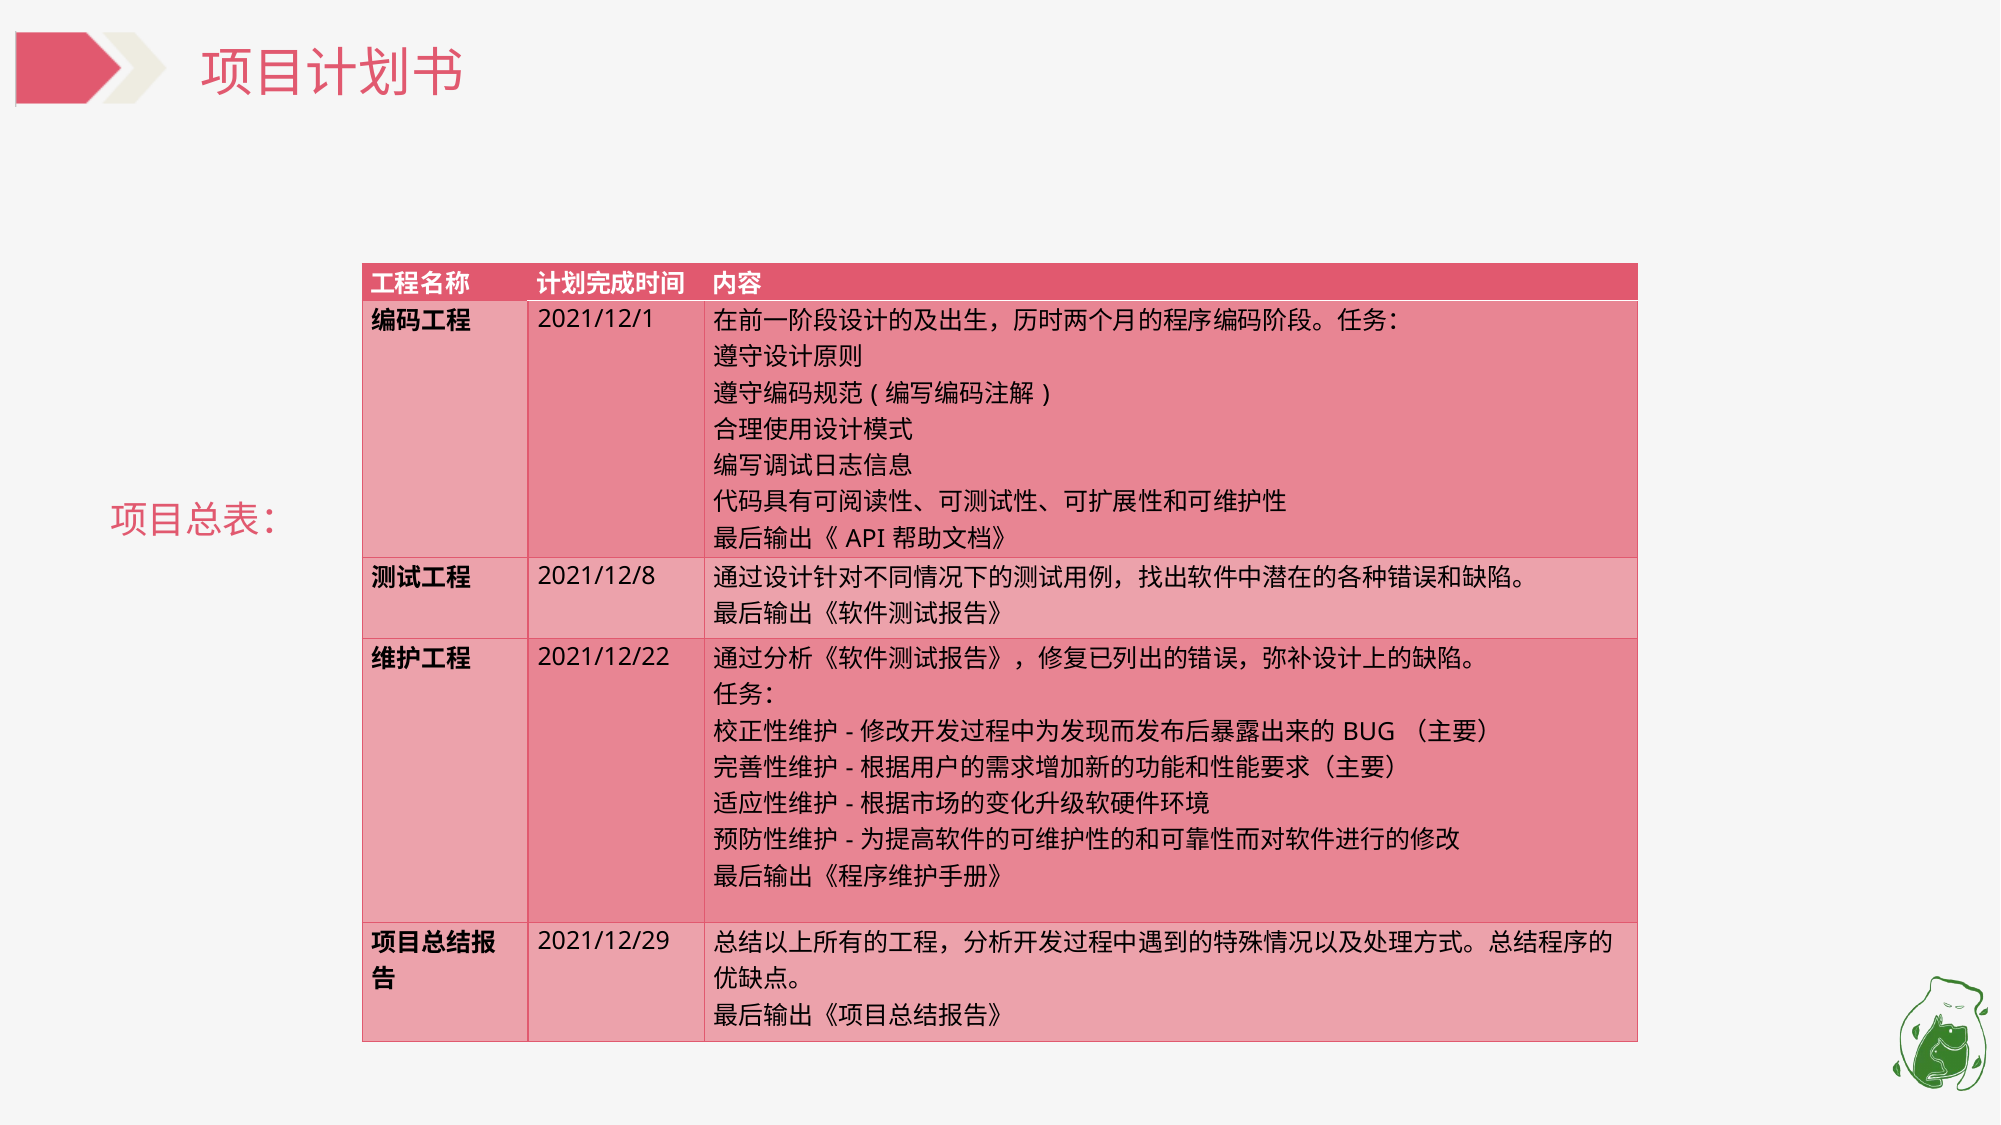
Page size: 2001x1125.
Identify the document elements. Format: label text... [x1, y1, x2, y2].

text_box 项目总表： [95, 488, 362, 549]
table_header 计划完成时间 [529, 264, 704, 300]
table_cell 编码工程 [363, 301, 527, 557]
table_cell 2021/12/22 [529, 639, 704, 922]
picture [1865, 959, 2000, 1125]
table_cell 总结以上所有的工程，分析开发过程中遇到的特殊情况以及处理方式。总结程序的优缺点。 最后输出《项目总结报告》 [705, 923, 1637, 1041]
table_cell 项目总结报告 [363, 923, 527, 1041]
picture [14, 31, 176, 107]
text_box [0, 0, 2000, 1125]
table_cell 在前一阶段设计的及出生，历时两个月的程序编码阶段。任务： 遵守设计原则 遵守编码规范(编写编码注解) 合理使用设计模式 编写调试日志信息 代码具有可阅读性、可测试性、可扩展性和可维护性 最后输出《API帮助文档》 [705, 301, 1637, 557]
table_header 内容 [705, 264, 1637, 300]
table_cell 2021/12/8 [529, 558, 704, 638]
table_cell 测试工程 [363, 558, 527, 638]
table_cell 维护工程 [363, 639, 527, 922]
table_header 工程名称 [363, 264, 527, 300]
table_cell 2021/12/29 [529, 923, 704, 1041]
table_cell 通过设计针对不同情况下的测试用例，找出软件中潜在的各种错误和缺陷。 最后输出《软件测试报告》 [705, 558, 1637, 638]
table_cell 通过分析《软件测试报告》，修复已列出的错误，弥补设计上的缺陷。 任务： 校正性维护-修改开发过程中为发现而发布后暴露出来的BUG（主要） 完善性维护-根据用户的需求增加新的功能和性能要求（主要） 适应性维护-根据市场的变化升级软硬件环境 预防性维护-为提高软件的可维护性的和可靠性而对软件进行的修改 最后输出《程序维护手册》 [705, 639, 1637, 922]
text_box 项目计划书 [185, 30, 760, 109]
table_cell 2021/12/1 [529, 301, 704, 557]
